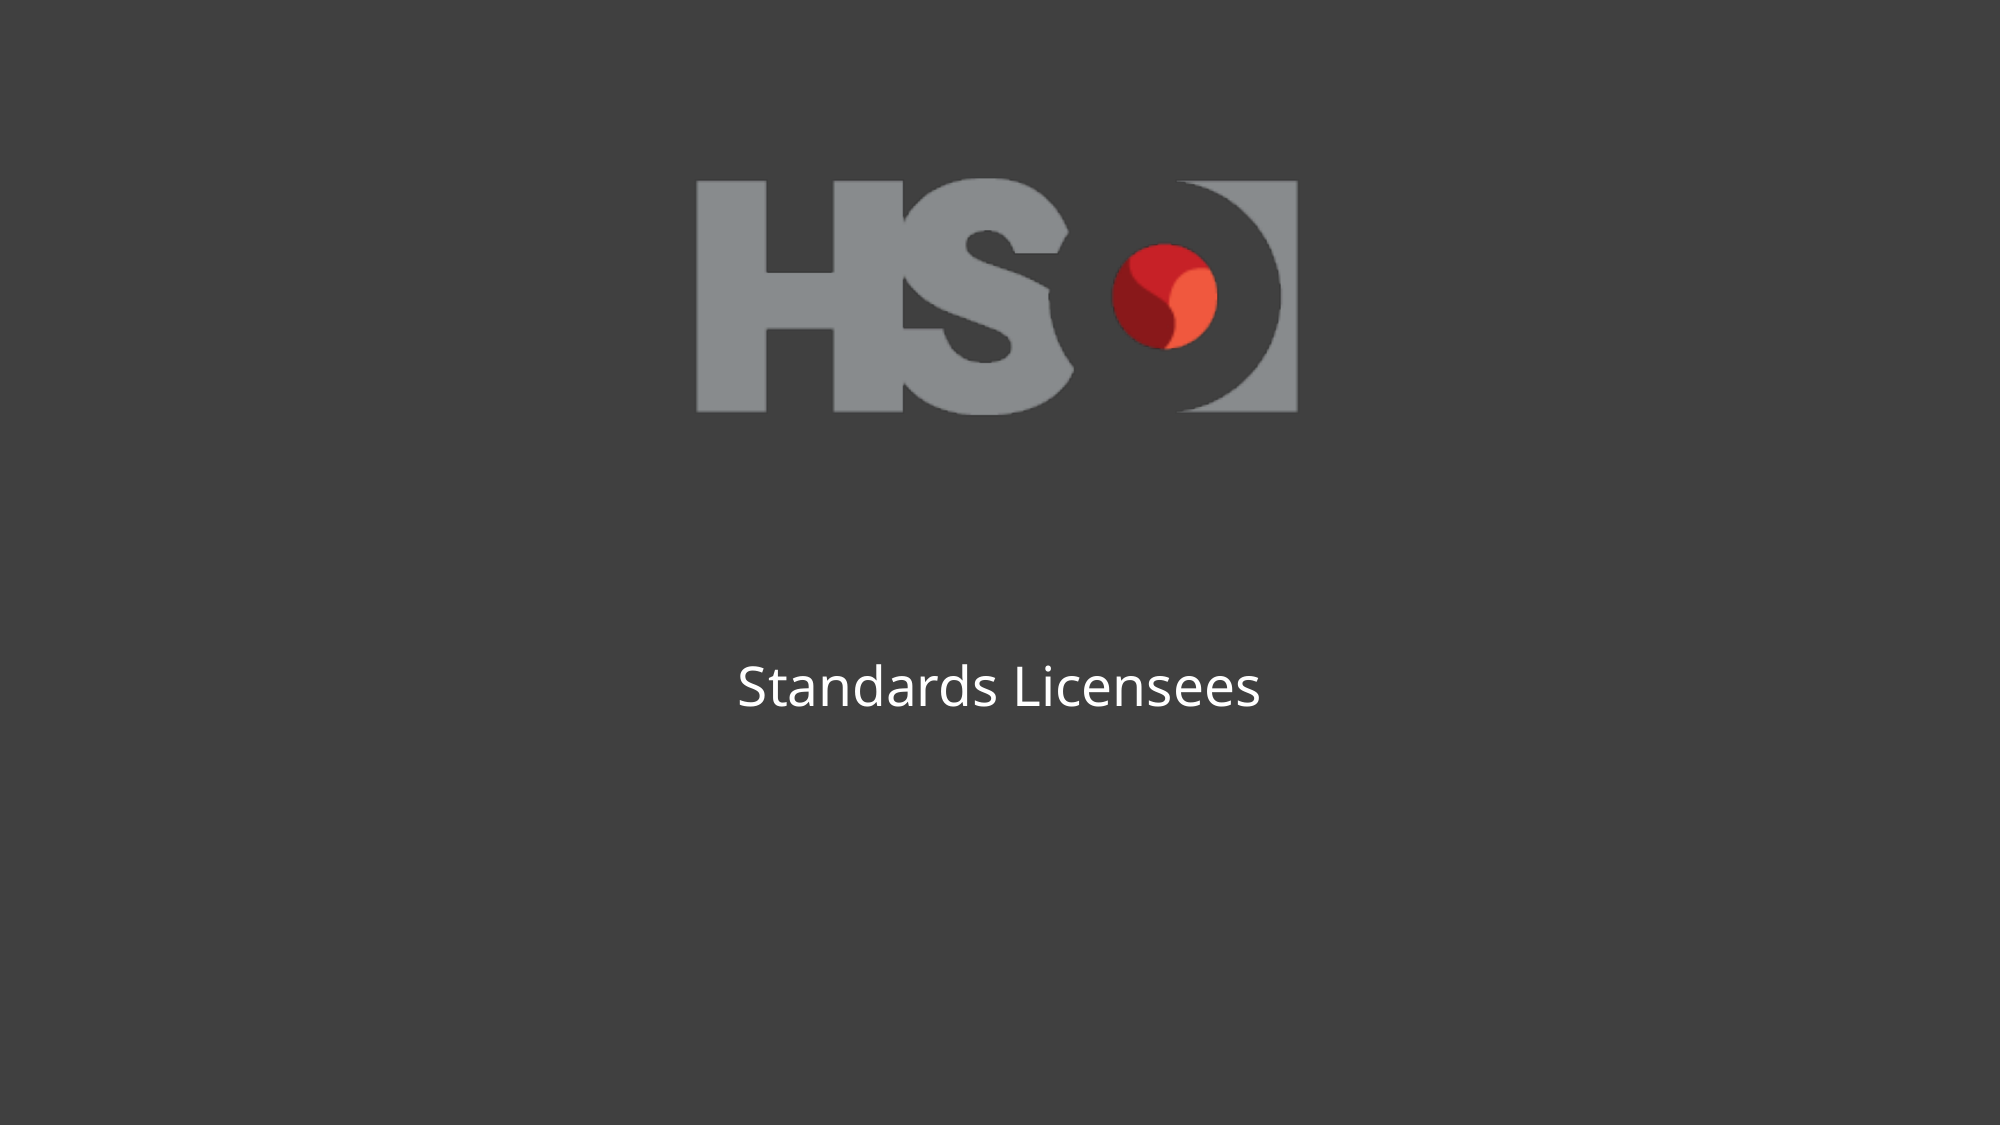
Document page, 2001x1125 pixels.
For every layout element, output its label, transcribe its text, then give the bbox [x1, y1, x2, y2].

picture [643, 116, 1357, 467]
title Standards Licensees [4, 590, 1996, 727]
